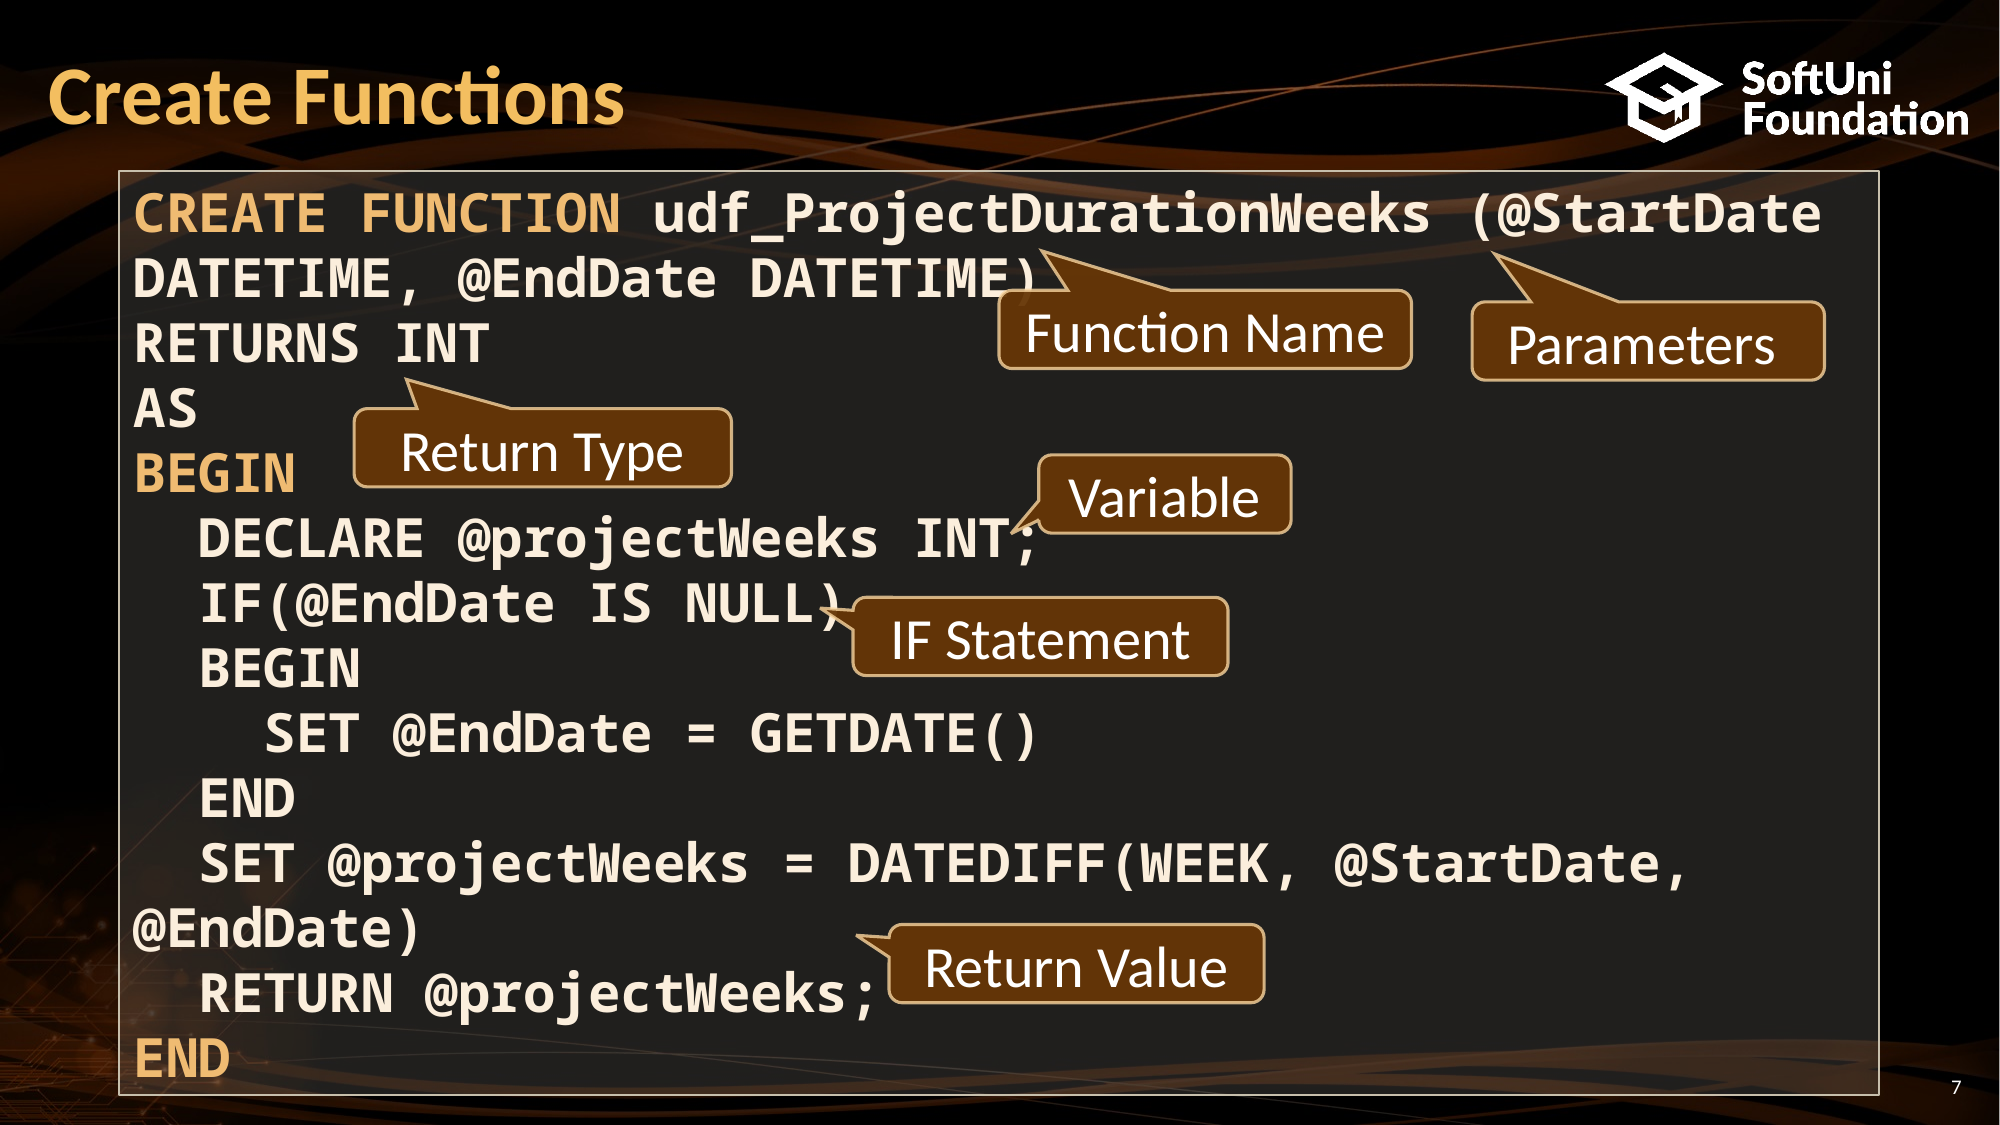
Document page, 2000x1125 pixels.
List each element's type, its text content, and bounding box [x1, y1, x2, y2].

title Create Functions [30, 6, 1602, 189]
text_box IF Statement [819, 596, 1230, 677]
slide_number 7 [1897, 1070, 1968, 1103]
text_box Parameters [1471, 251, 1826, 382]
text_box Return Type [353, 377, 733, 488]
text_box Function Name [997, 249, 1413, 370]
text_box Variable [1010, 453, 1293, 535]
text_box CREATE FUNCTION udf_ProjectDurationWeeks (@StartDate DATETIME, @EndDate DATETIME) RETURNS INT AS BEGIN DECLARE @projectWeeks INT; IF(@EndDate IS NULL) BEGIN SET @EndDate = GETDATE() END SET @projectWeeks = DATEDIFF(WEEK, @StartDate, @EndDate) RETURN @projectWeeks; END [118, 171, 1880, 1096]
text_box Return Value [855, 923, 1266, 1004]
picture [0, 0, 2000, 1125]
